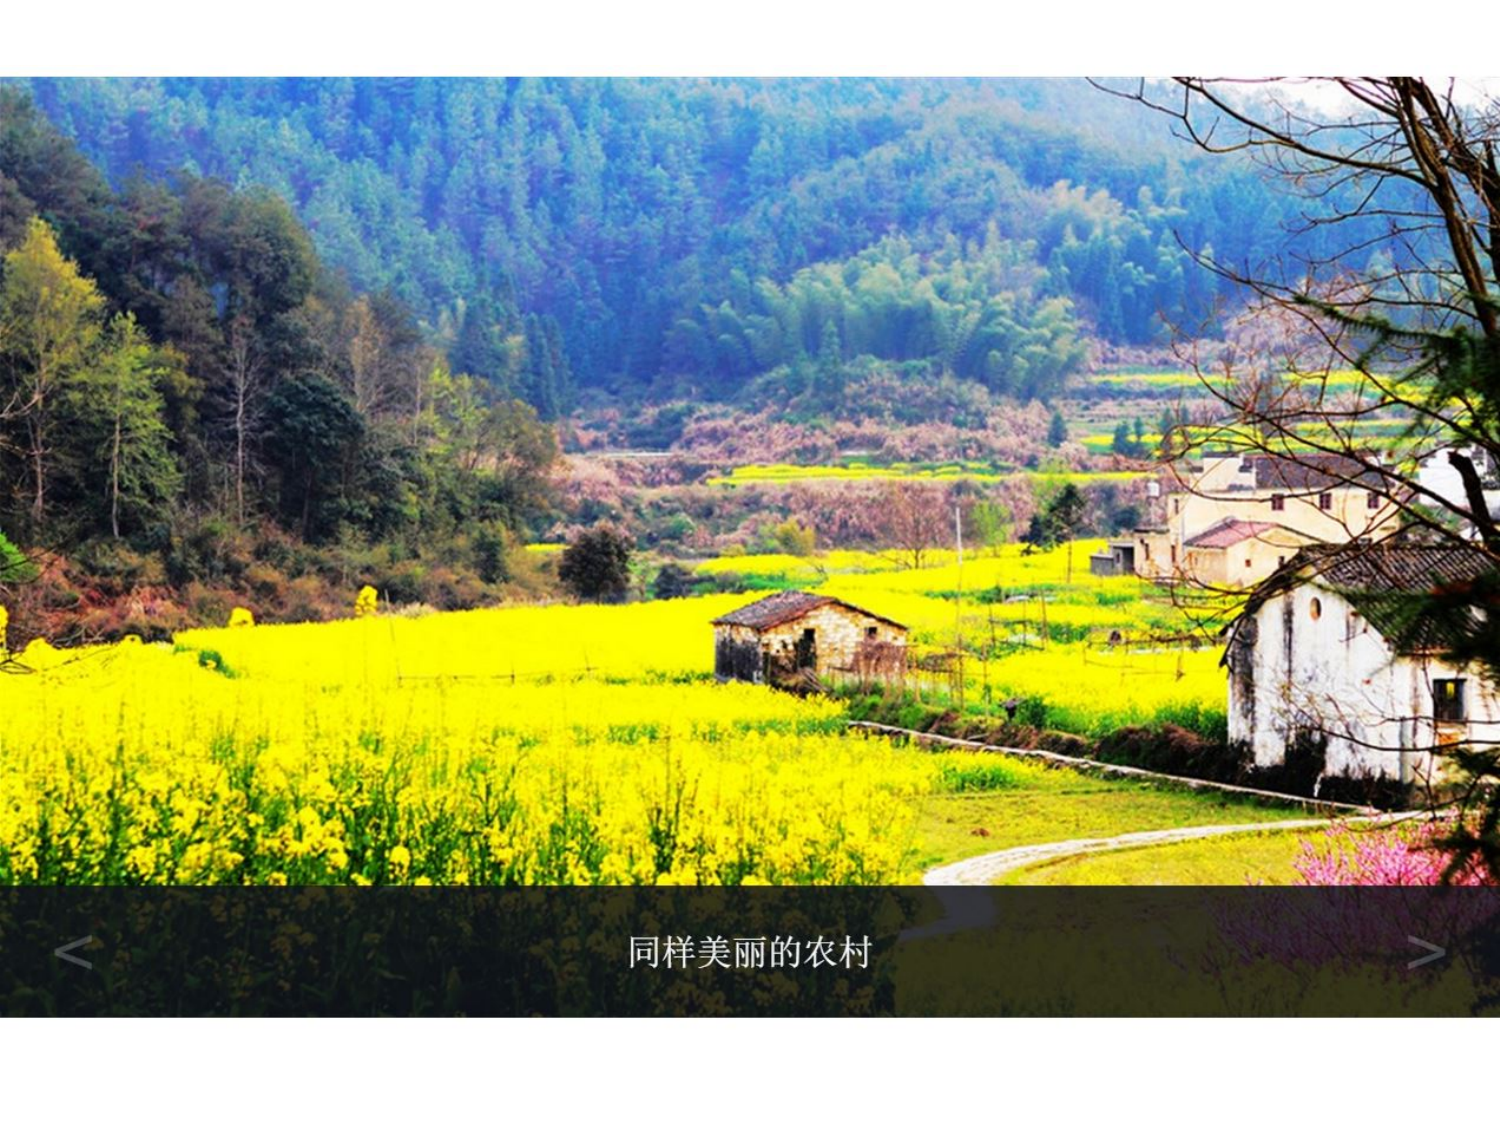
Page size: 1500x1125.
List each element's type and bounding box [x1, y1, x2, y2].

picture [0, 65, 1500, 1032]
